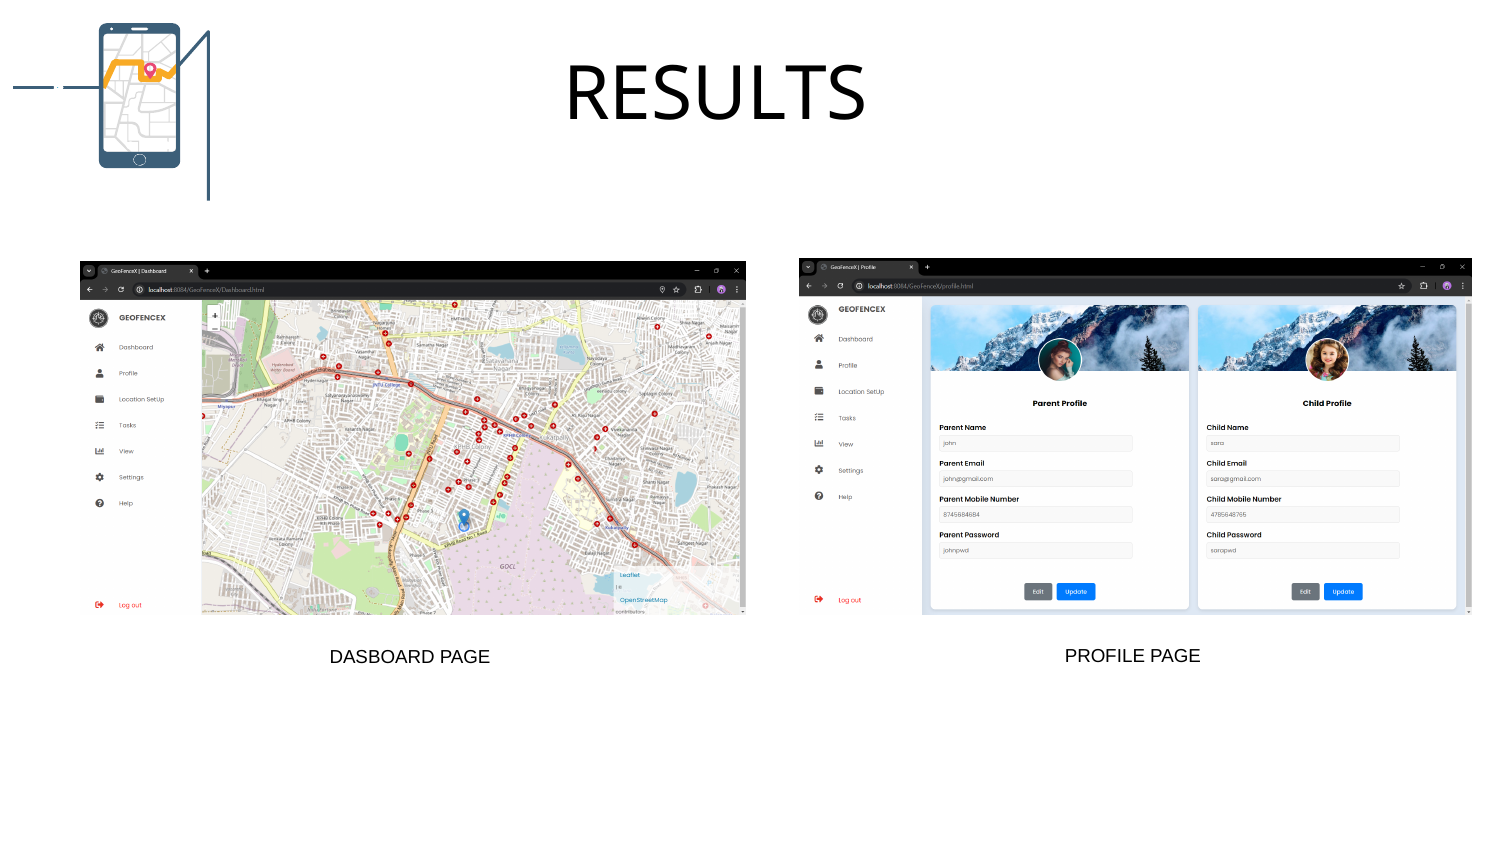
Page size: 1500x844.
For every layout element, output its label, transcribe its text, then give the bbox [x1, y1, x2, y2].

picture [799, 257, 1472, 615]
text_box PROFILE PAGE [1049, 636, 1500, 675]
text_box DASBOARD PAGE [314, 637, 852, 675]
title RESULTS [314, 57, 1118, 122]
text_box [13, 22, 209, 201]
picture [80, 260, 746, 616]
